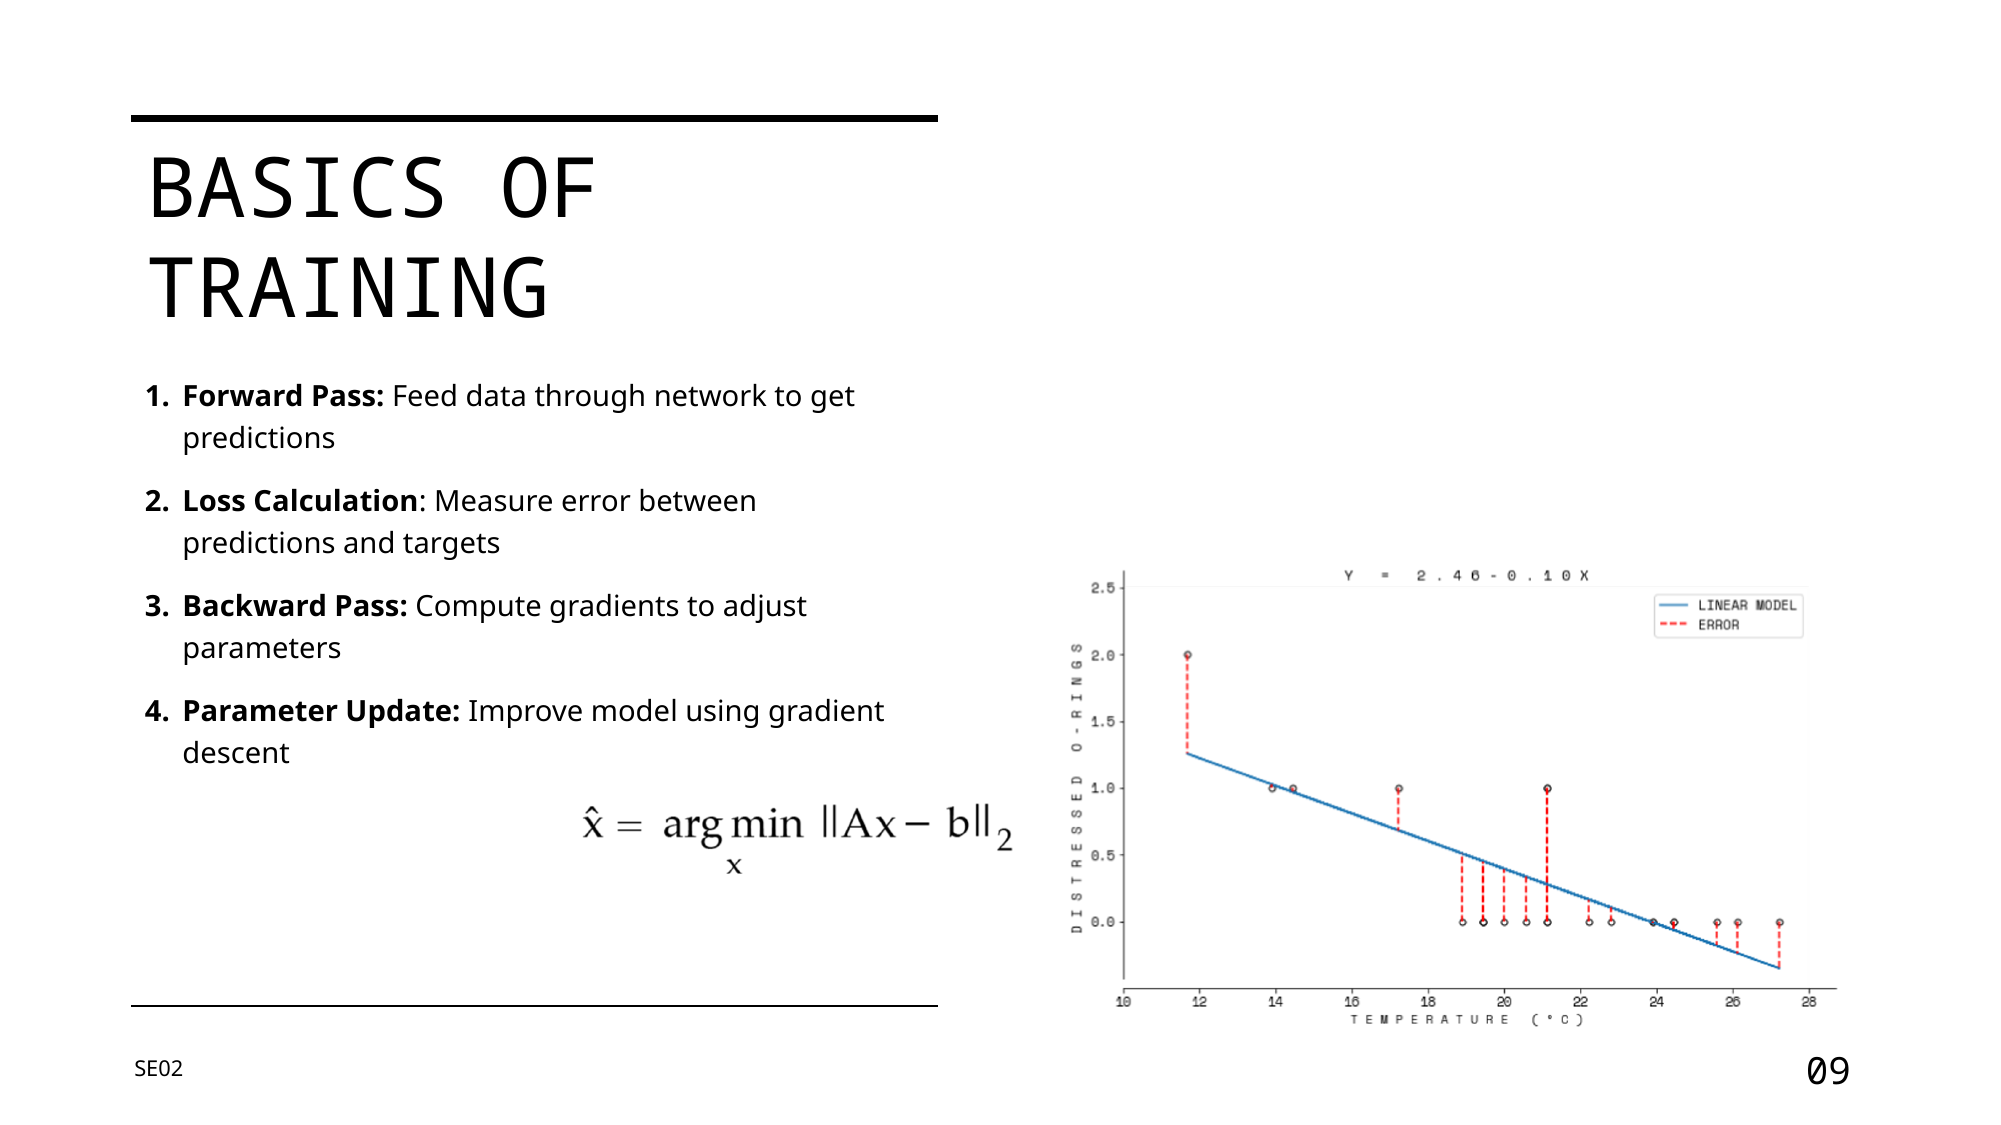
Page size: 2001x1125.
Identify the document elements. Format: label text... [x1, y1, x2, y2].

text_box SE02 [119, 1038, 865, 1098]
picture [573, 557, 1847, 1035]
text_box 09 [1791, 1042, 1902, 1103]
text_box BASICS OF TRAINING [131, 126, 847, 378]
